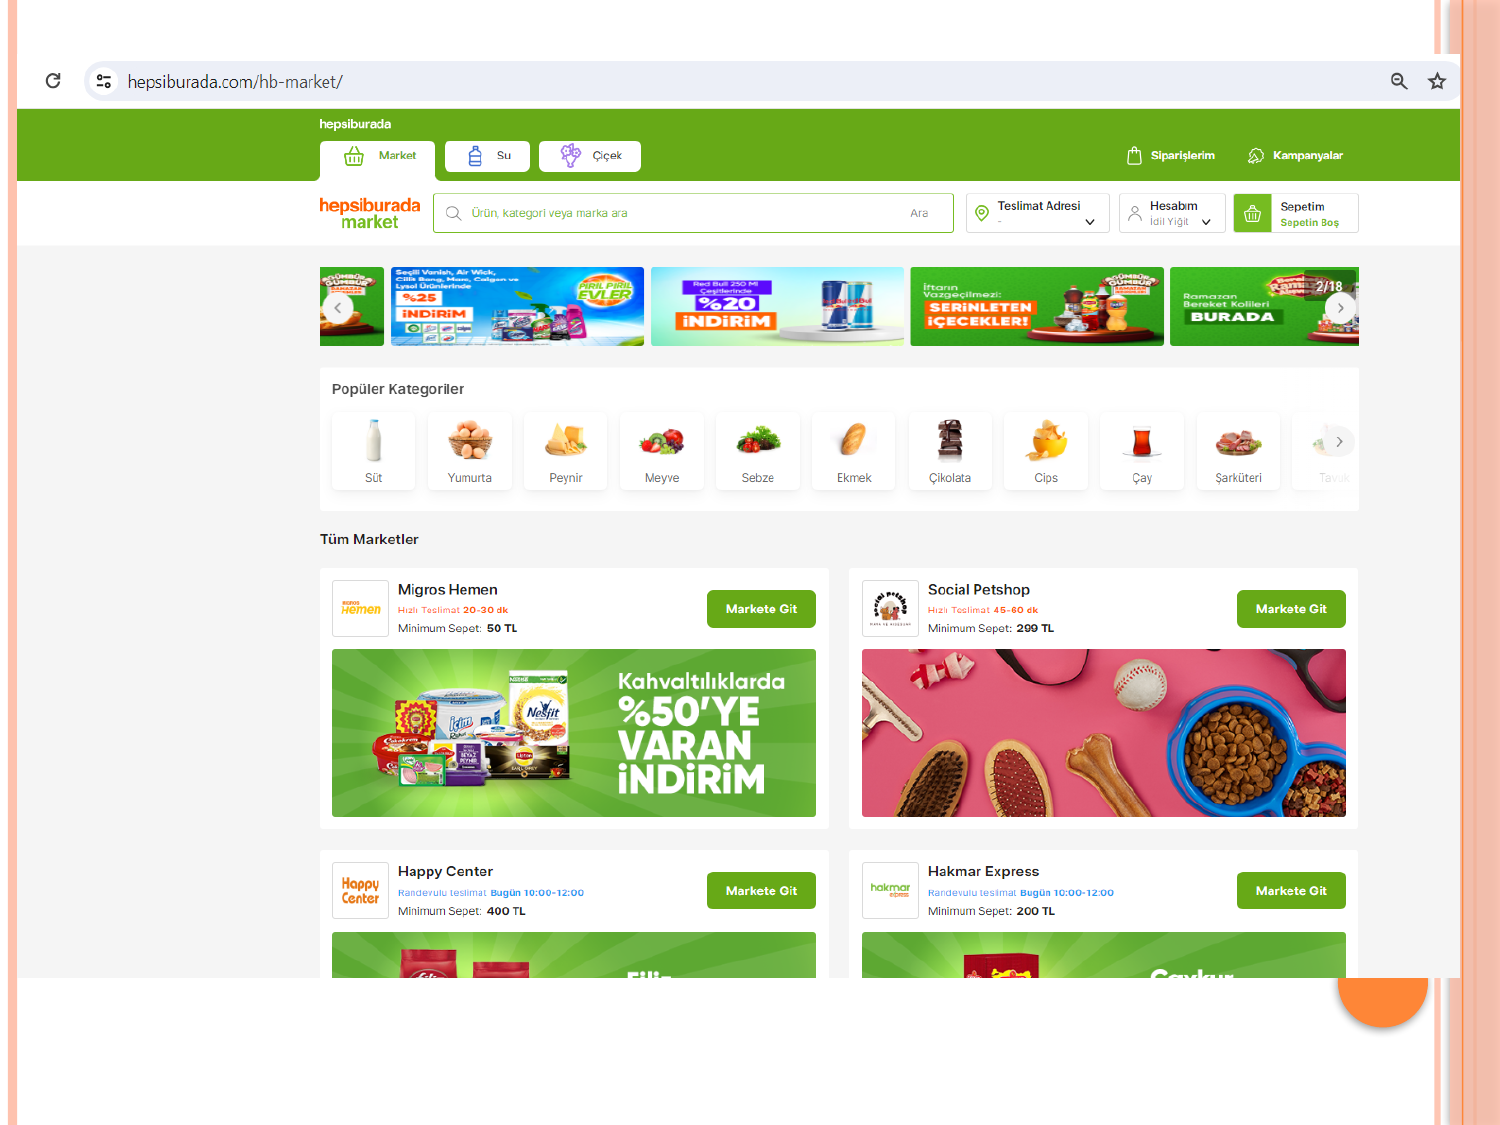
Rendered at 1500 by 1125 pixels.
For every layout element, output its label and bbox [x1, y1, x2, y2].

list [17, 54, 1461, 978]
